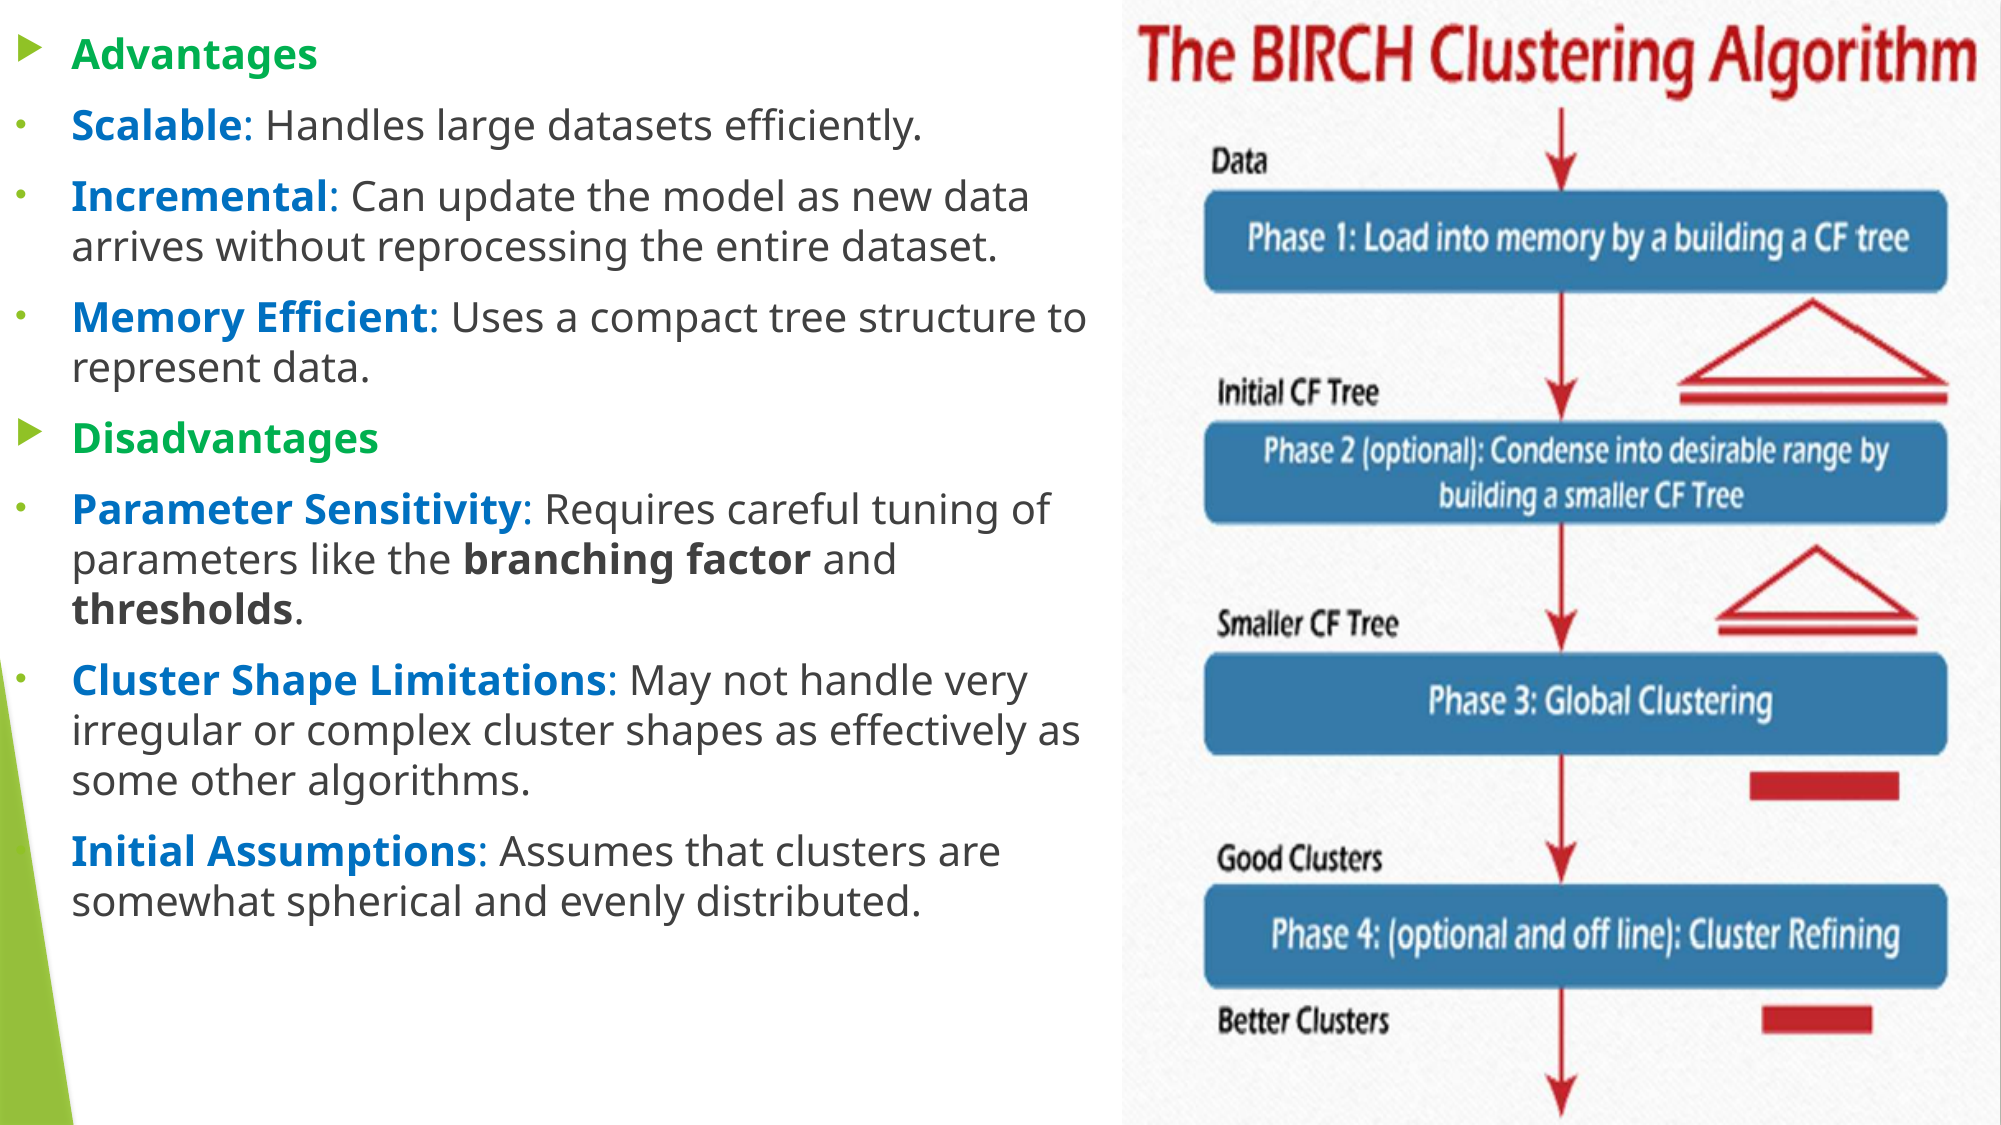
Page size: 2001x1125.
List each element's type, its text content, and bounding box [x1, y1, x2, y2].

picture [1122, 0, 2000, 1125]
list Advantages Scalable: Handles large datasets efficiently. Incremental: Can update the model as new data arrives without reprocessing the entire dataset. Memory Efficient: Uses a compact tree structure to represent data. Disadvantages Parameter Sensitivity: Requires careful tuning of parameters like the branching factor and thresholds. Cluster Shape Limitations: May not handle very irregular or complex cluster shapes as effectively as some other algorithms. Initial Assumptions: Assumes that clusters are somewhat spherical and evenly distributed. [0, 20, 1117, 1063]
